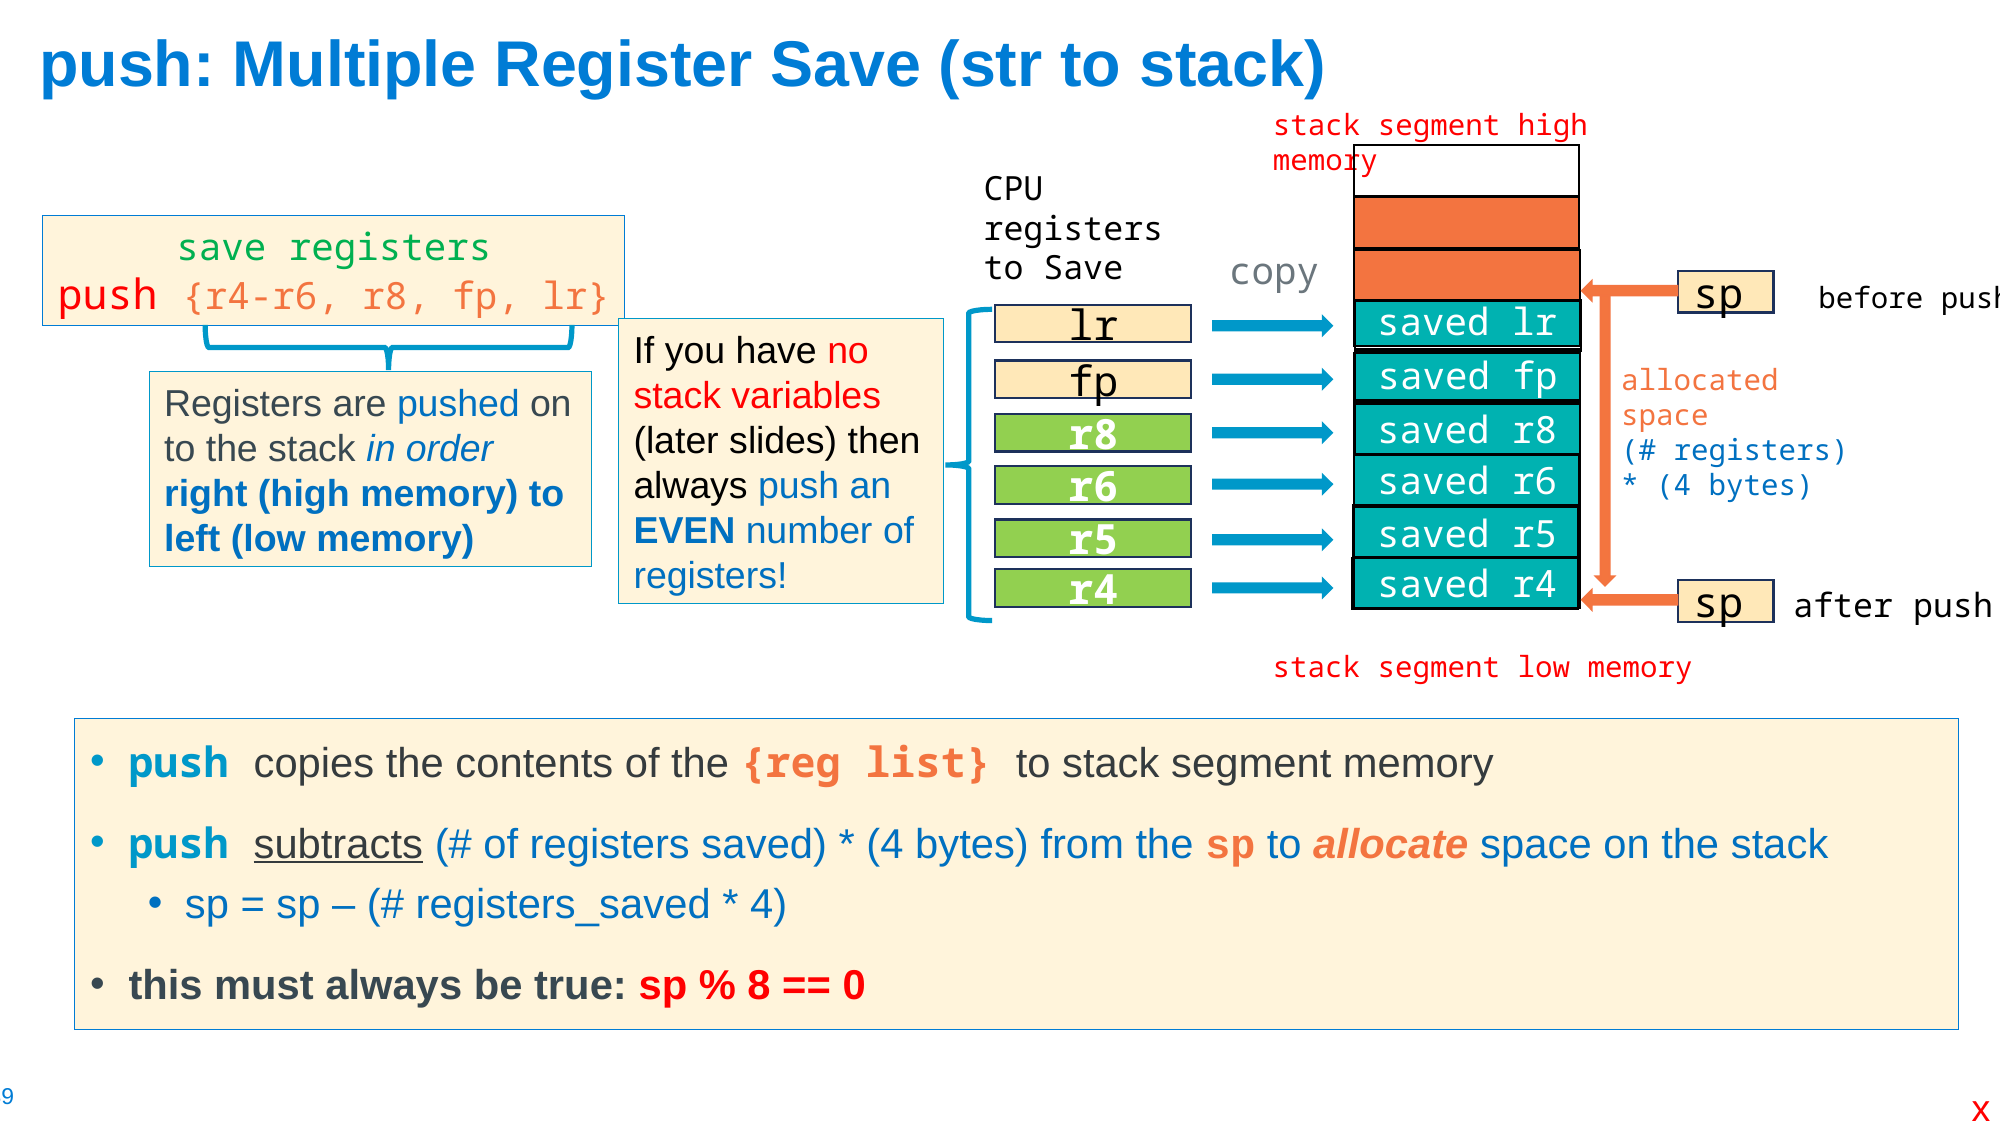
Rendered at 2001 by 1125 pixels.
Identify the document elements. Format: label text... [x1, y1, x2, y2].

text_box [1213, 239, 1258, 597]
list push copies the contents of the {reg list} to stack segment memory push subtracts (# of registers saved) * (4 bytes) from the sp to allocate space on the stack sp = sp – (# registers_saved * 4) this must always be true: sp % 8 == 0 [74, 718, 1959, 1030]
title push: Multiple Register Save (str to stack) [24, 27, 1750, 109]
text_box save registers push {r4-r6, r8, fp, lr} [42, 215, 625, 326]
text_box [149, 324, 592, 569]
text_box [618, 309, 993, 621]
text_box x [1956, 1076, 2000, 1125]
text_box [1258, 98, 1703, 692]
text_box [1703, 292, 1884, 622]
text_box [1582, 271, 1774, 313]
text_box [968, 159, 1235, 607]
